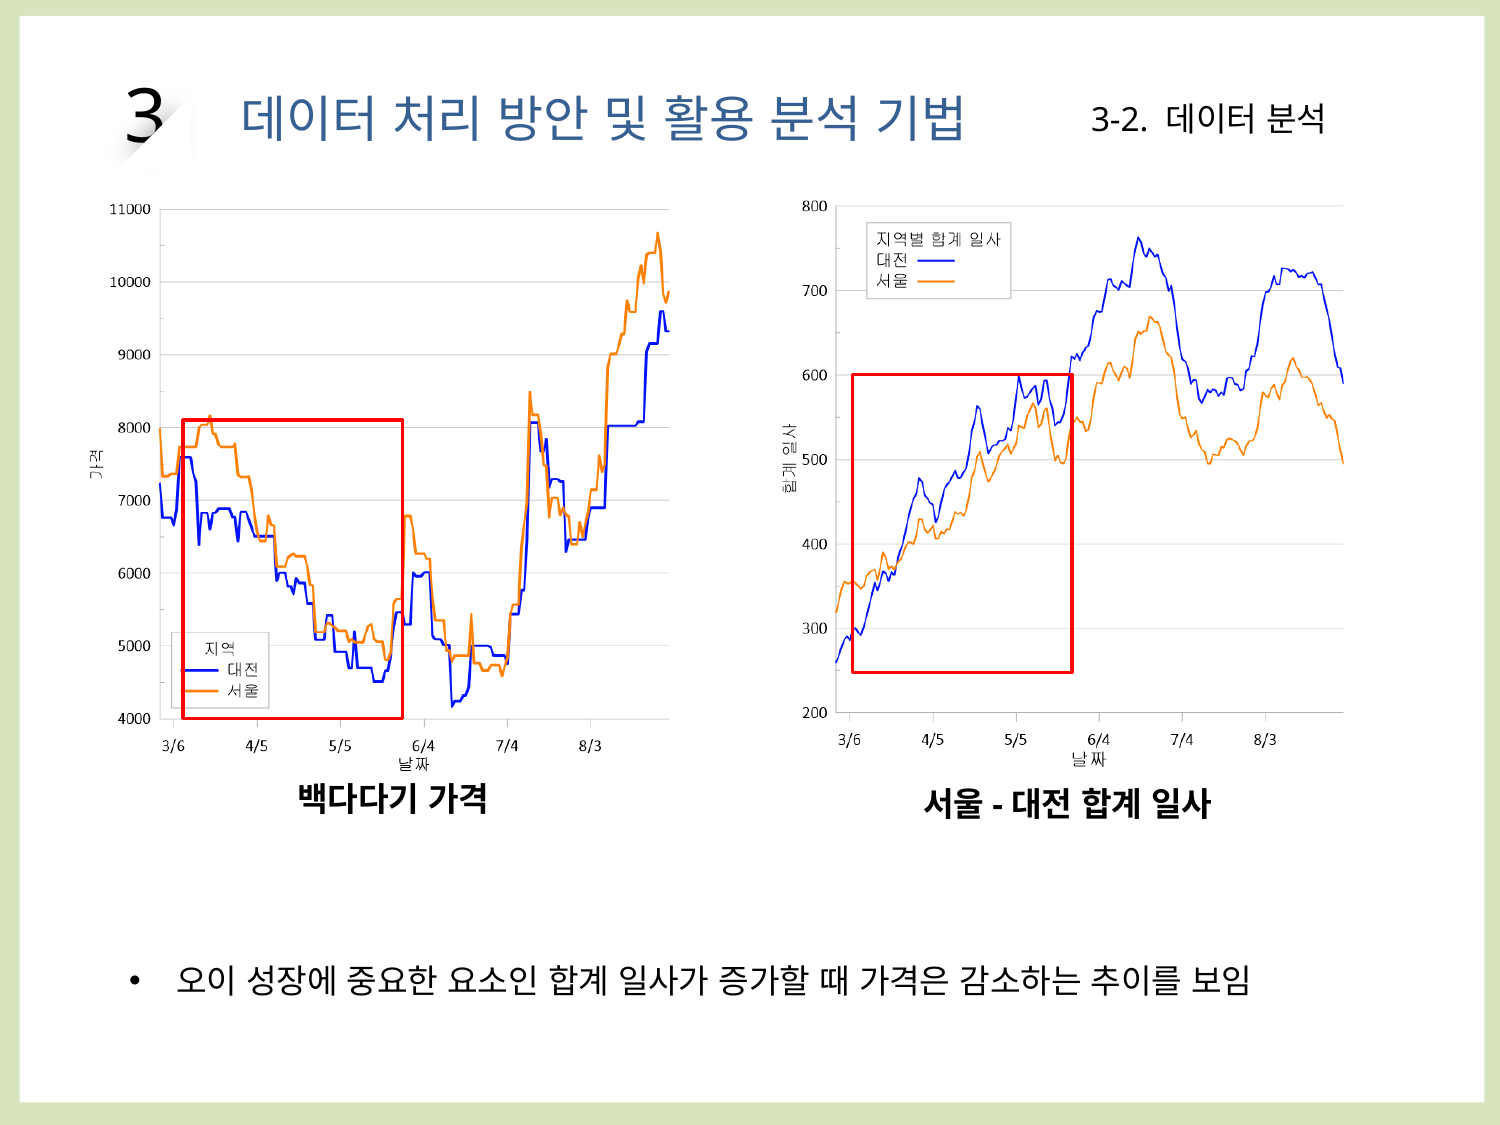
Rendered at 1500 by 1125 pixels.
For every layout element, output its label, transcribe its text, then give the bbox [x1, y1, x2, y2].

text_box 3-2. 데이터 분석 [1076, 90, 1343, 146]
text_box [18, 14, 1487, 1105]
text_box 백다다기 가격 [282, 782, 563, 826]
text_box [88, 198, 671, 773]
text_box 오이 성장에 중요한 요소인 합계 일사가 증가할 때 가격은 감소하는 추이를 보임 [114, 952, 1402, 1008]
text_box 서울-대전 합계 일사 [908, 778, 1276, 830]
picture [781, 195, 1344, 770]
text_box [109, 59, 1027, 213]
